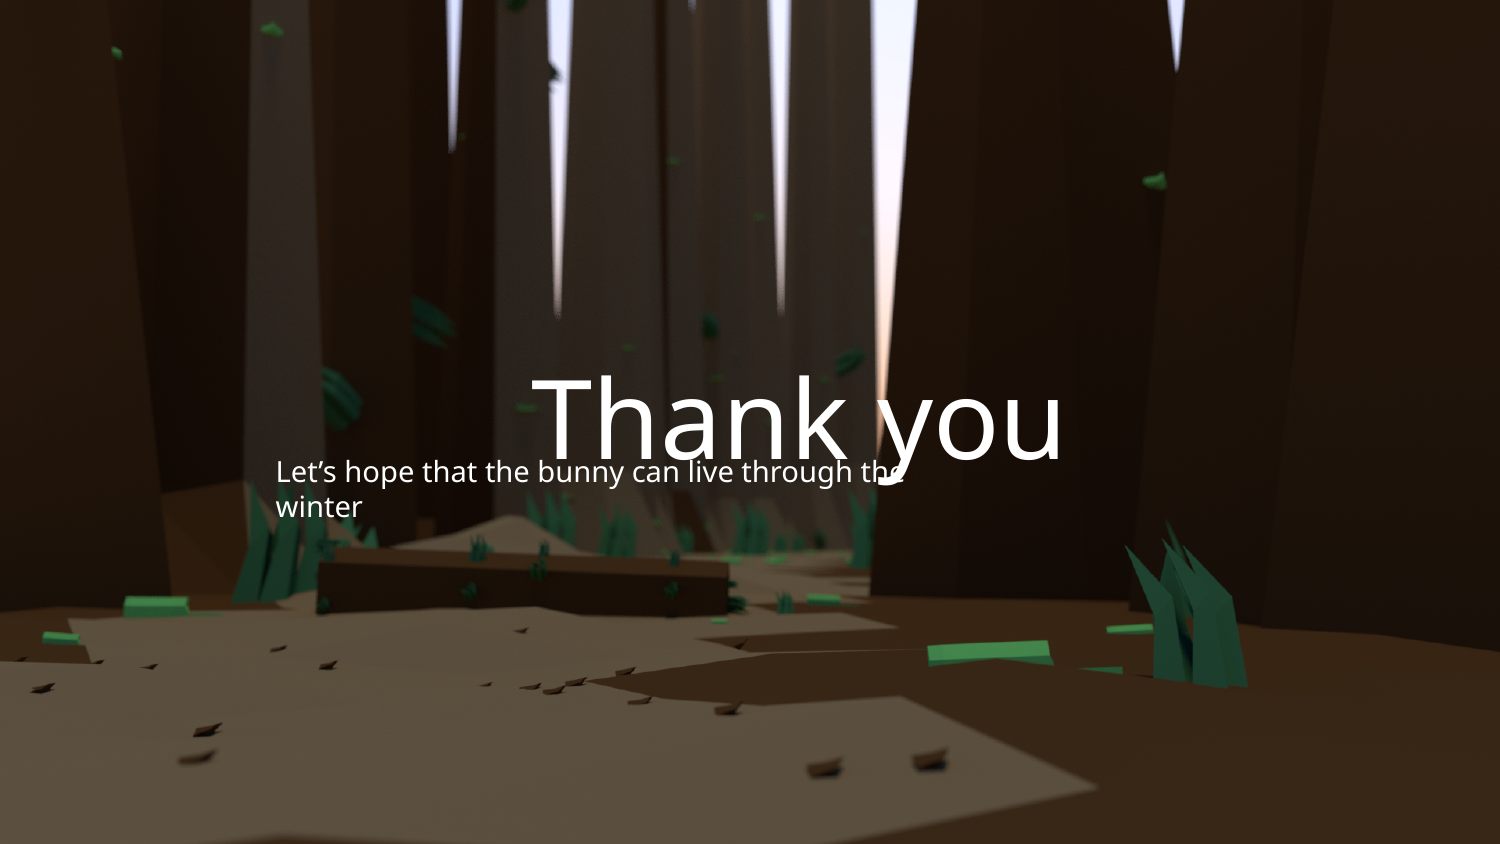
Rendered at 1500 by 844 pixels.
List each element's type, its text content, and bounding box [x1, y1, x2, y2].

text_box Let’s hope that the bunny can live through the winter [260, 438, 1015, 539]
picture [0, 0, 1500, 844]
list Thank you [516, 314, 1089, 530]
